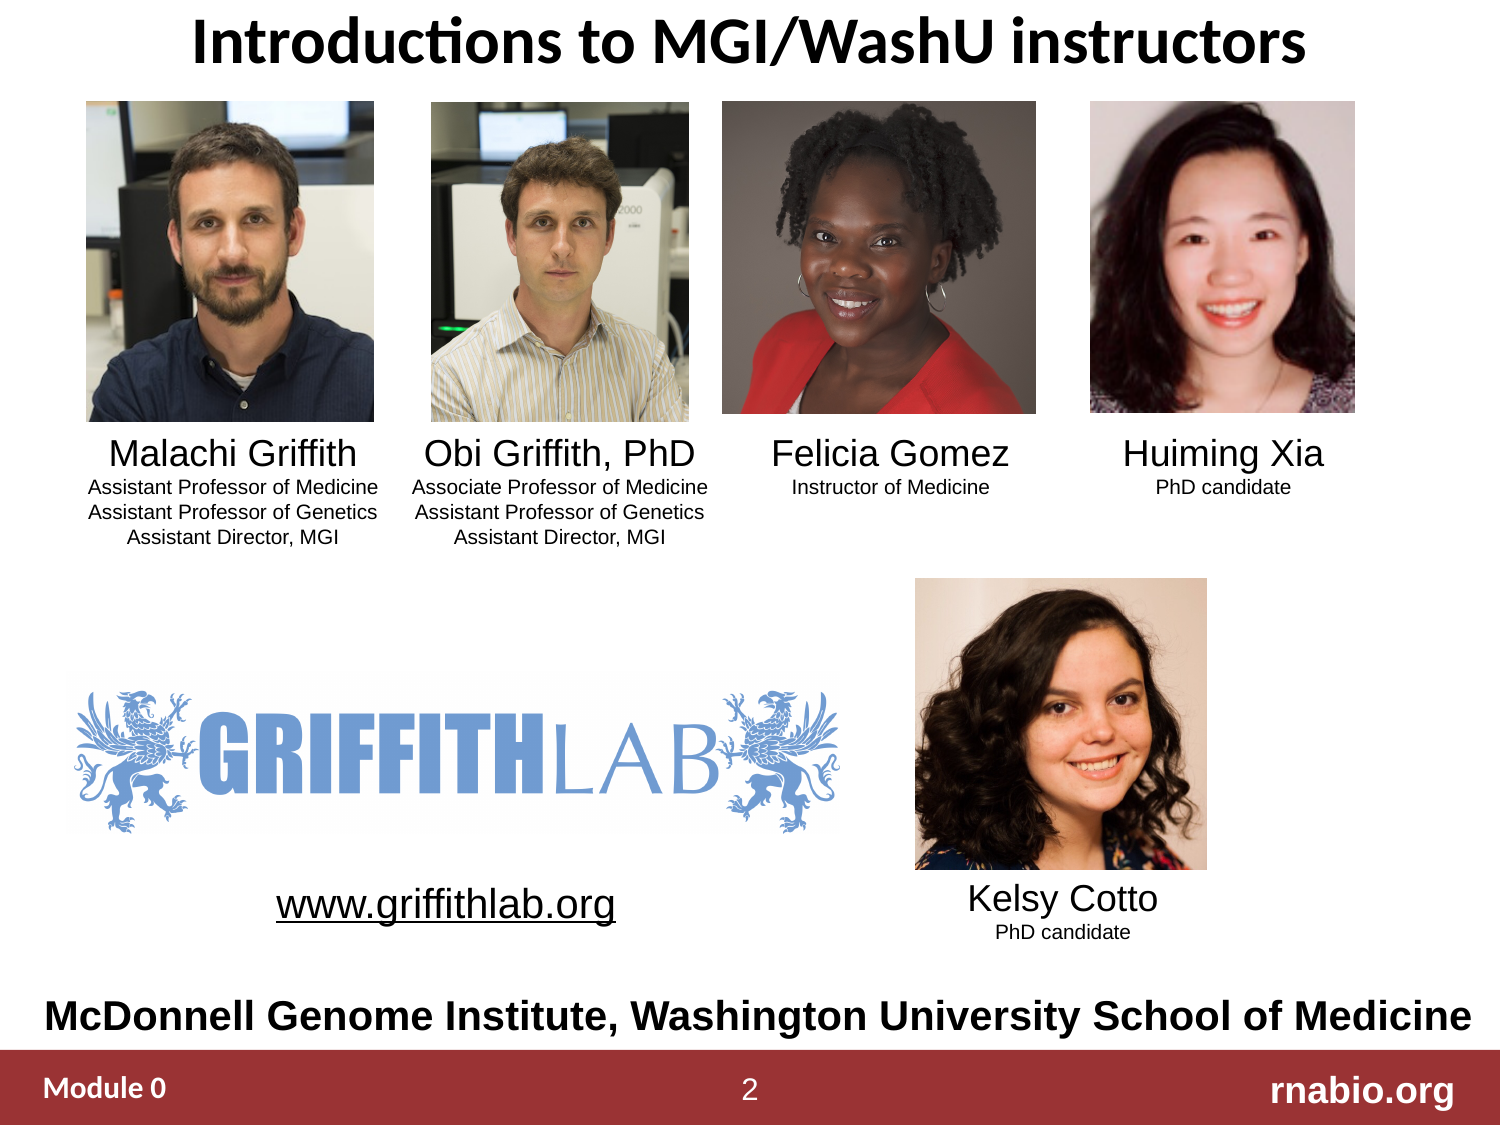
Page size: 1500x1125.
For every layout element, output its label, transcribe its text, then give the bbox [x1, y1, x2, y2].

picture [66, 670, 841, 834]
text_box www.griffithlab.org [261, 869, 645, 935]
text_box McDonnell Genome Institute, Washington University School of Medicine [29, 981, 1488, 1046]
text_box Huiming Xia PhD candidate [1047, 421, 1400, 506]
picture [722, 100, 1036, 414]
text_box Obi Griffith, PhD Associate Professor of Medicine Assistant Professor of Genetics Assistant Director, MGI [383, 421, 737, 556]
text_box Kelsy Cotto PhD candidate [844, 866, 1282, 952]
picture [1089, 101, 1355, 413]
picture [430, 101, 690, 422]
title Introductions to MGI/WashU instructors [24, 0, 1475, 90]
text_box Malachi Griffith Assistant Professor of Medicine Assistant Professor of Genetics Assistant Director, MGI [35, 421, 383, 556]
picture [86, 101, 374, 422]
text_box Felicia Gomez Instructor of Medicine [714, 421, 1047, 506]
picture [915, 578, 1207, 870]
